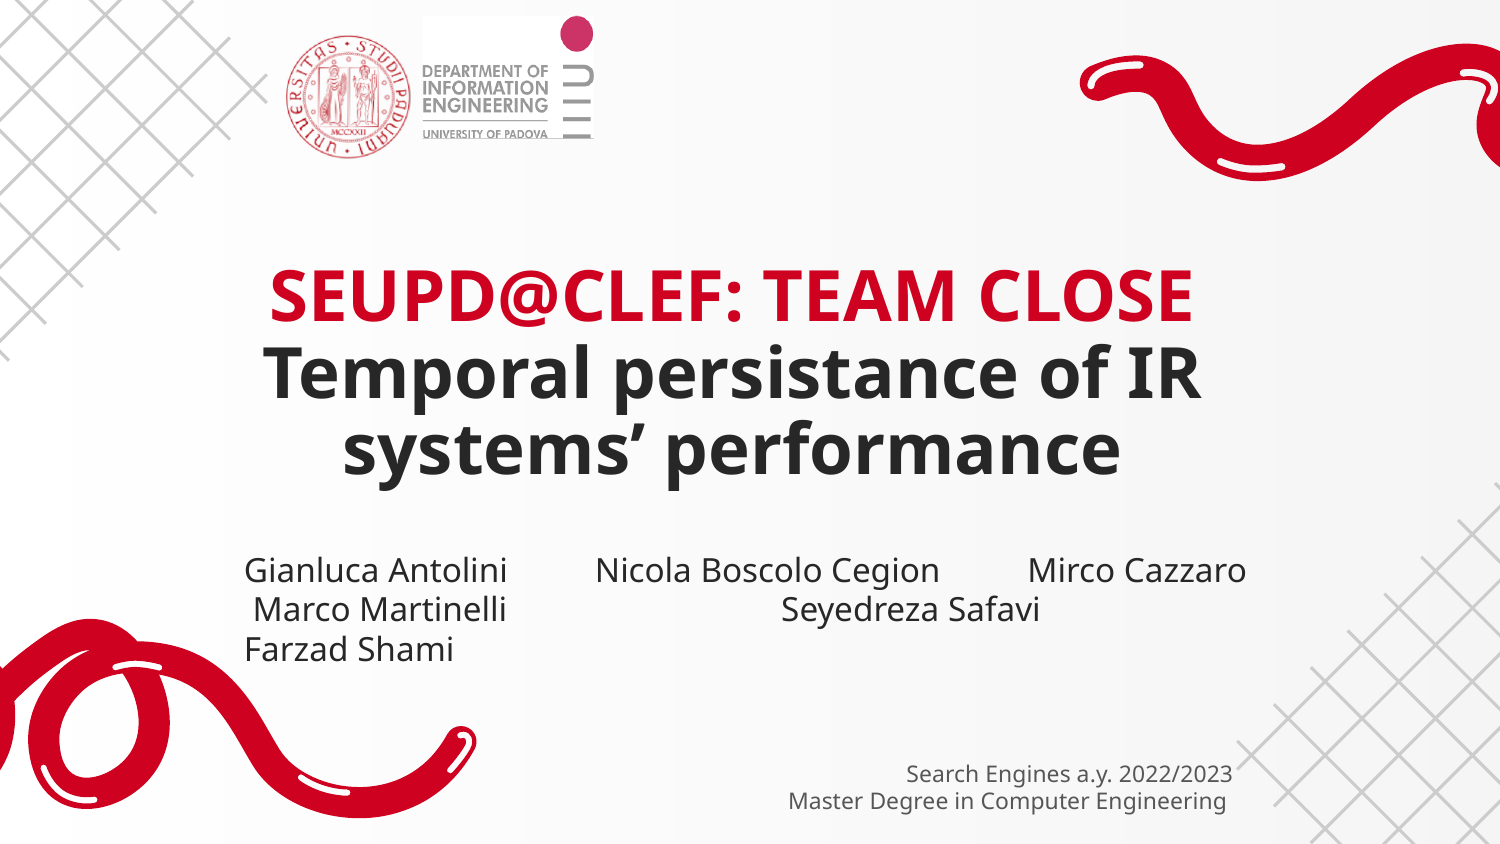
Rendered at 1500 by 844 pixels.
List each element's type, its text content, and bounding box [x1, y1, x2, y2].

picture [421, 15, 595, 139]
subtitle Gianluca Antolini Nicola Boscolo Cegion Mirco Cazzaro Marco Martinelli Seyedreza Safavi Farzad Shami [228, 565, 1272, 652]
title SEUPD@CLEF: TEAM CLOSE Temporal persistance of IR systems’ performance [194, 114, 1272, 505]
picture [285, 32, 411, 160]
text_box Search Engines a.y. 2022/2023 Master Degree in Computer Engineering [473, 752, 1249, 822]
